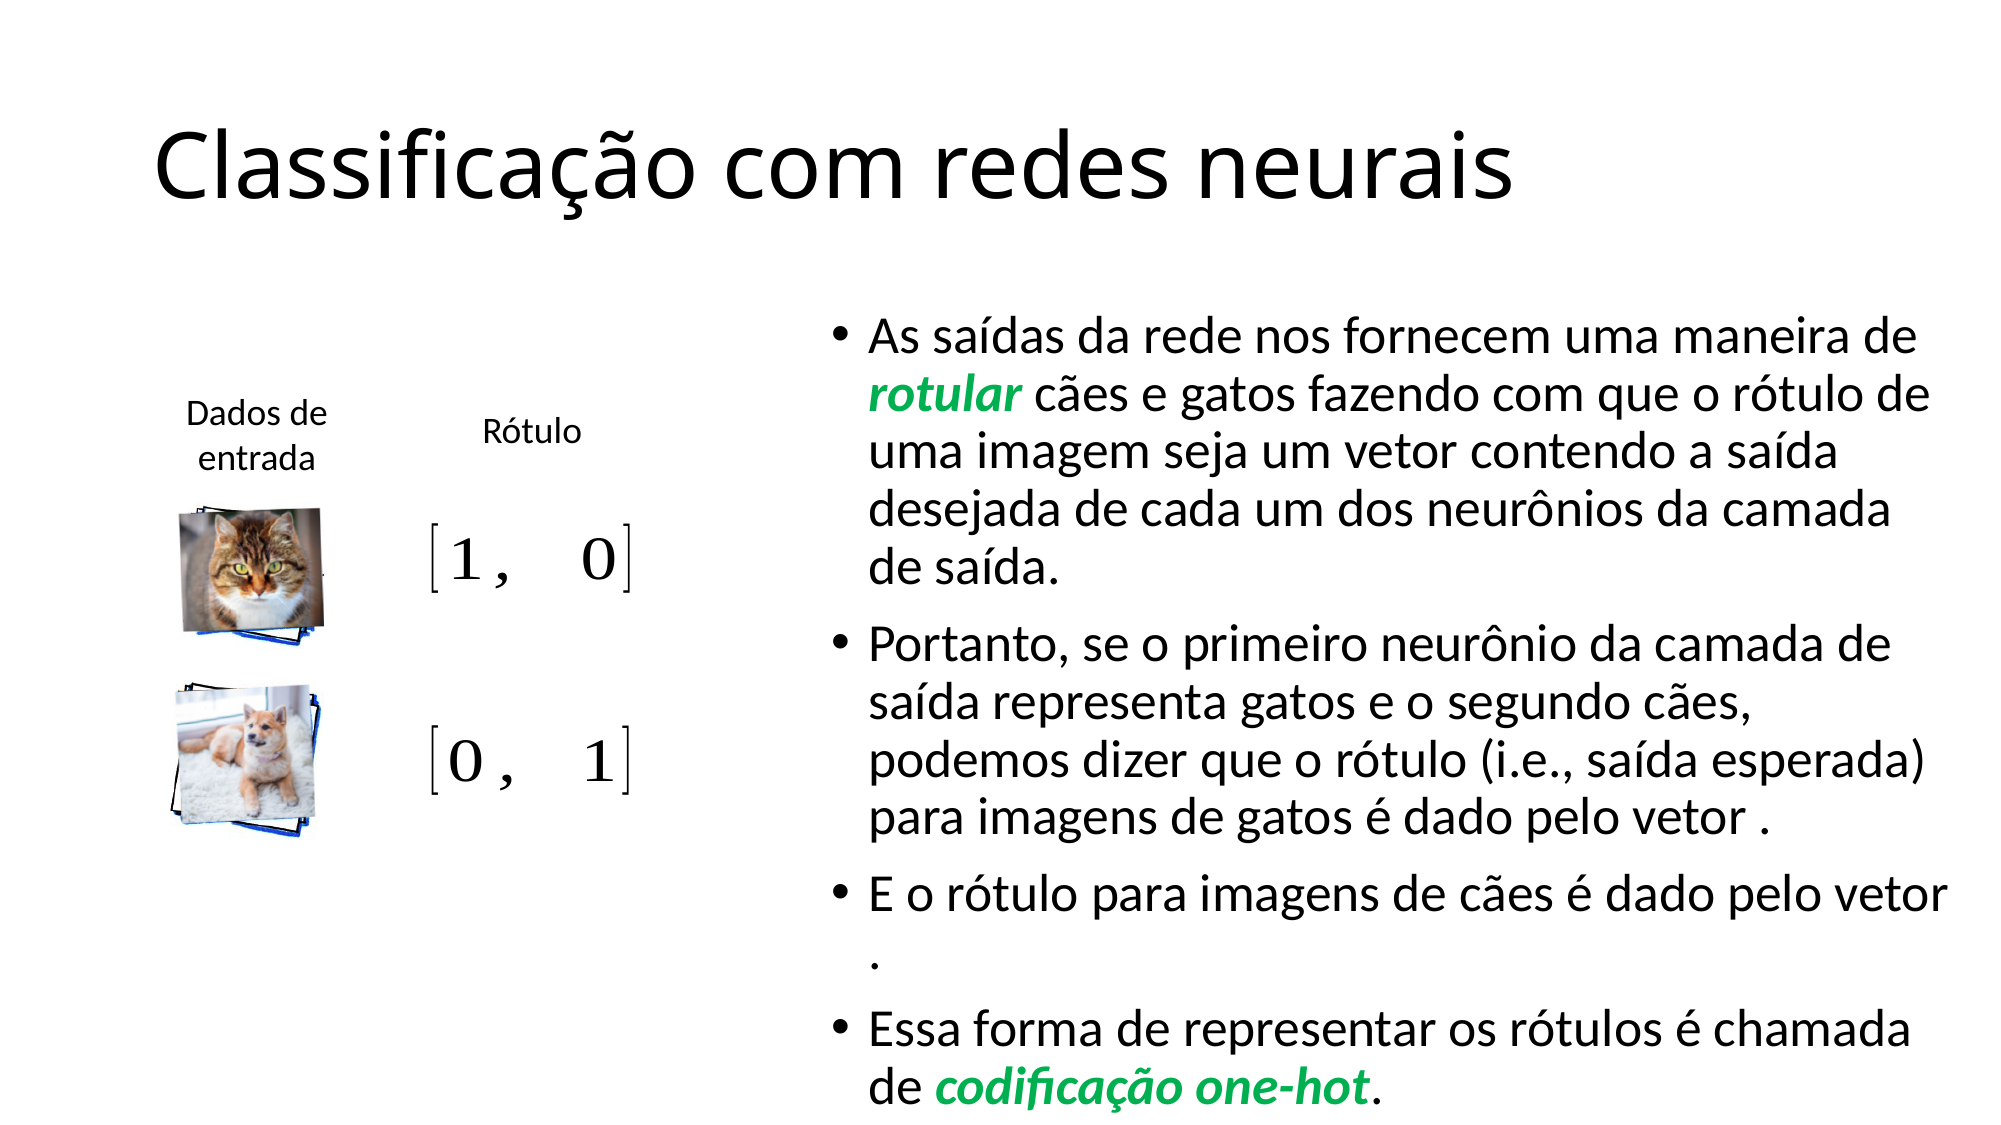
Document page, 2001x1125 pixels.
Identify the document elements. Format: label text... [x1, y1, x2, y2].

text_box Dados de entrada [169, 380, 345, 486]
picture [169, 679, 324, 844]
text_box Rótulo [444, 398, 620, 459]
picture [169, 500, 324, 650]
title Classificação com redes neurais [137, 59, 1863, 278]
